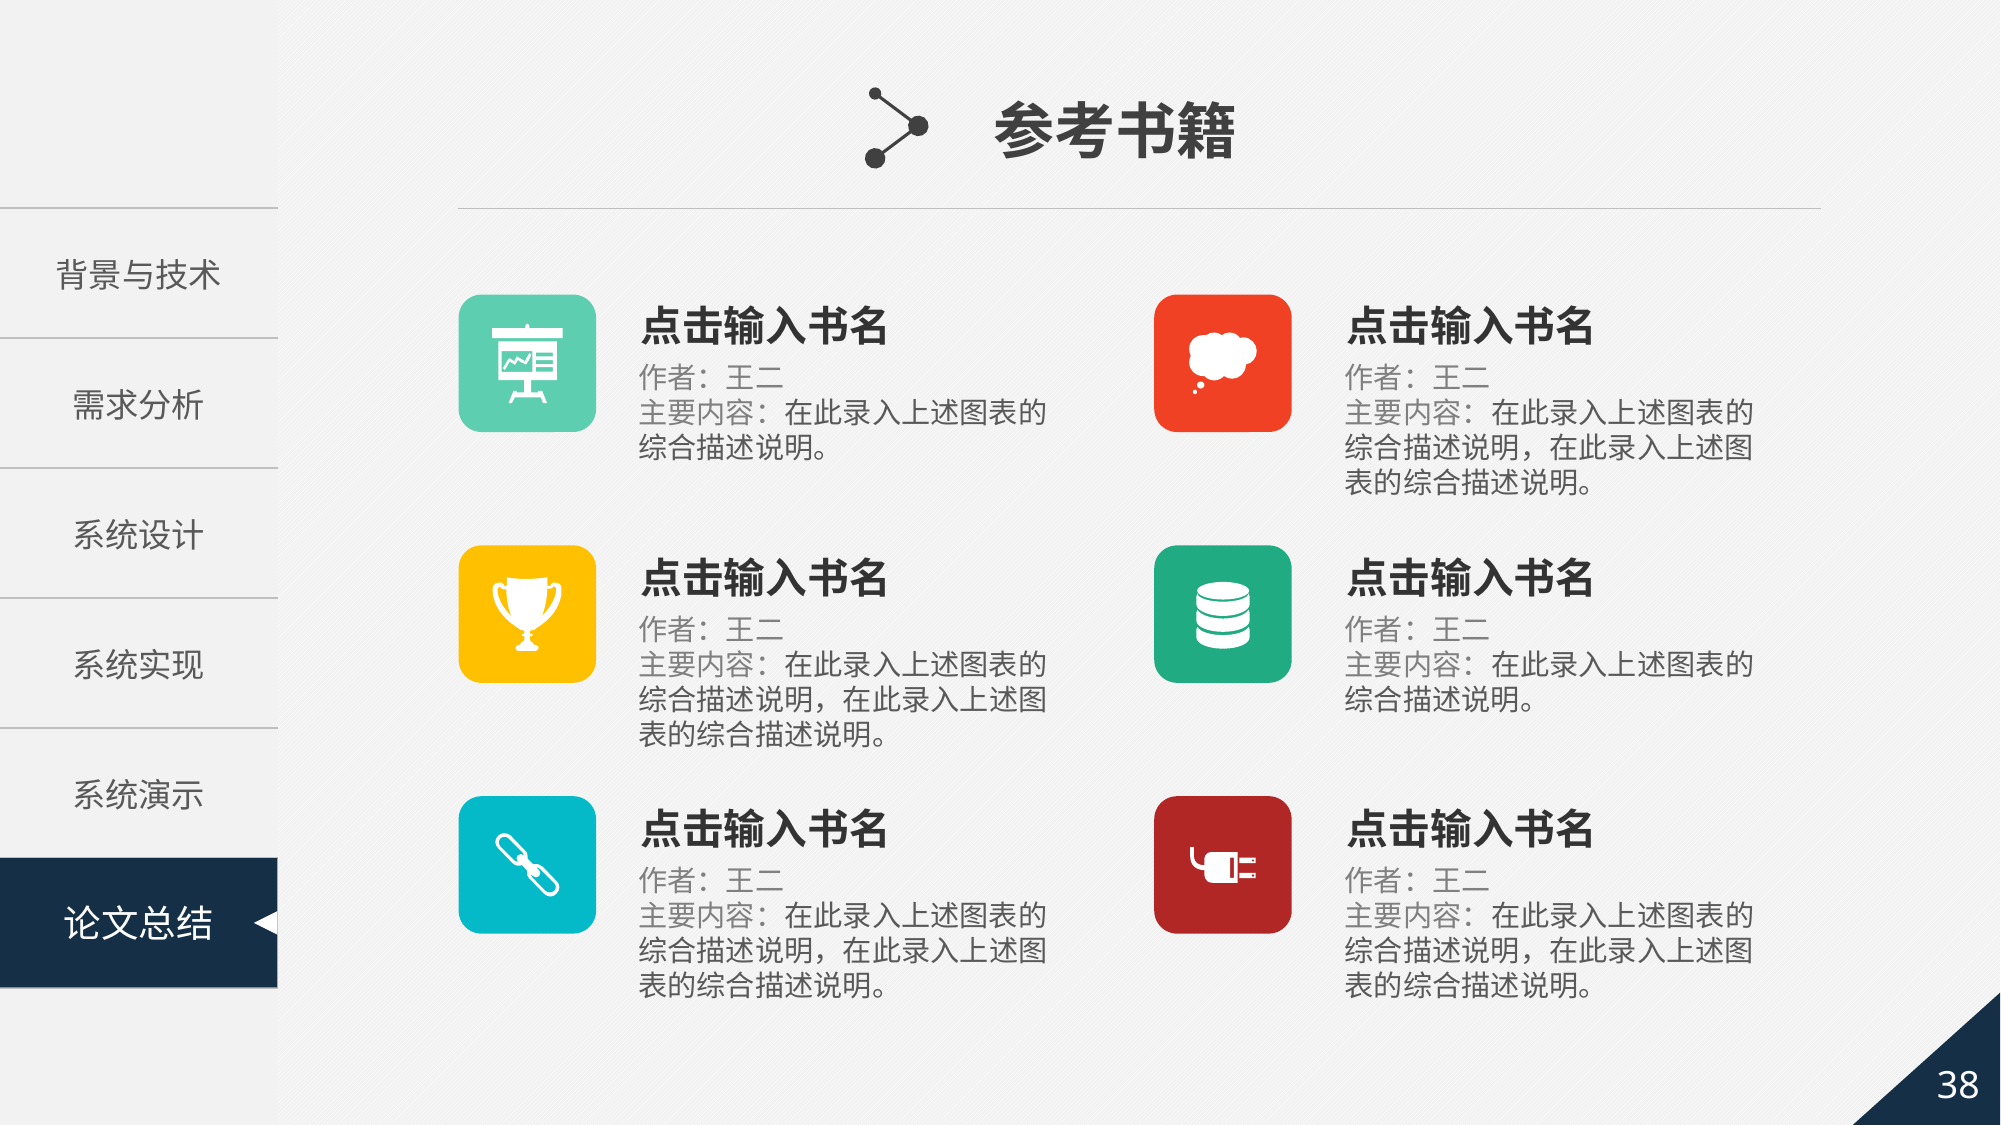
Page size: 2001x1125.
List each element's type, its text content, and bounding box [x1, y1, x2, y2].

text_box 作者：王二 主要内容：在此录入上述图表的综合描述说明，在此录入上述图表的综合描述说明。 [1329, 352, 1776, 508]
text_box 作者：王二 主要内容：在此录入上述图表的综合描述说明。 [1329, 603, 1776, 724]
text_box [1154, 294, 1292, 433]
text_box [875, 93, 919, 159]
text_box 作者：王二 主要内容：在此录入上述图表的综合描述说明。 [623, 352, 1070, 473]
text_box 点击输入书名 [625, 795, 906, 855]
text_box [1154, 545, 1292, 683]
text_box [1154, 796, 1292, 934]
text_box 参考书籍 [979, 84, 1254, 173]
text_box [458, 796, 597, 934]
text_box 点击输入书名 [1332, 795, 1613, 855]
text_box 作者：王二 主要内容：在此录入上述图表的综合描述说明，在此录入上述图表的综合描述说明。 [623, 855, 1070, 1010]
text_box 点击输入书名 [625, 543, 906, 603]
text_box 点击输入书名 [625, 292, 906, 352]
text_box 点击输入书名 [1332, 543, 1613, 603]
text_box 作者：王二 主要内容：在此录入上述图表的综合描述说明，在此录入上述图表的综合描述说明。 [623, 603, 1070, 759]
text_box 点击输入书名 [1332, 292, 1613, 352]
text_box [458, 545, 597, 683]
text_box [458, 294, 597, 433]
text_box 作者：王二 主要内容：在此录入上述图表的综合描述说明，在此录入上述图表的综合描述说明。 [1329, 855, 1776, 1010]
